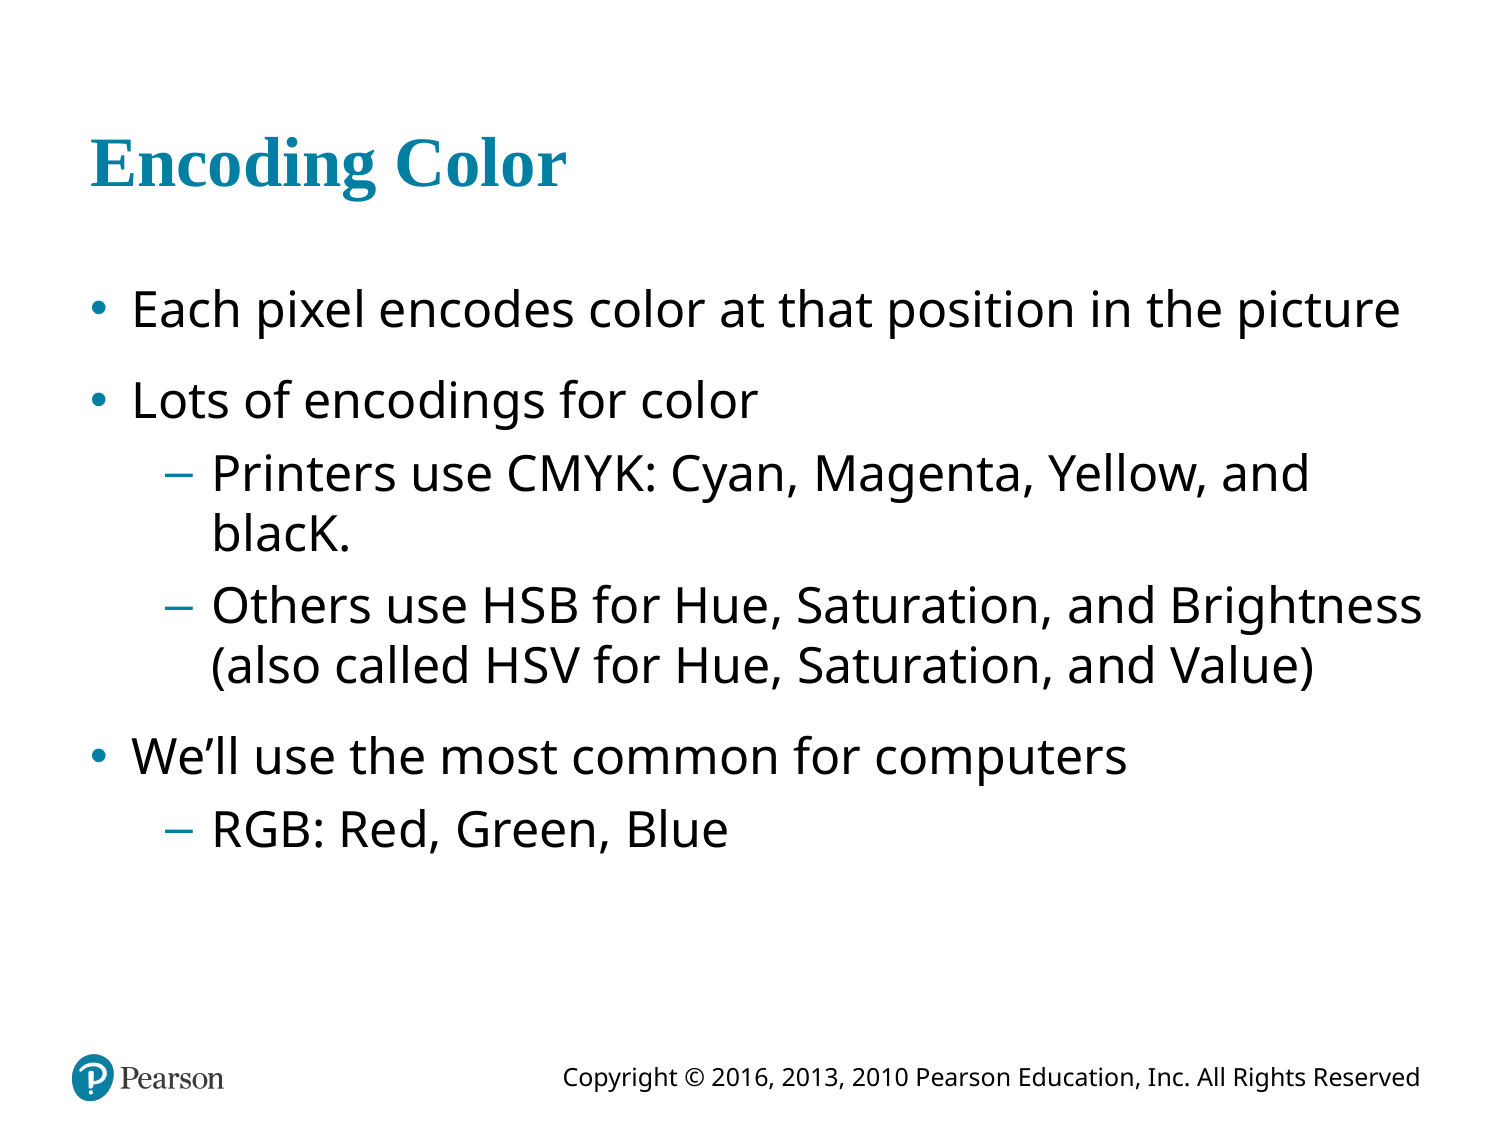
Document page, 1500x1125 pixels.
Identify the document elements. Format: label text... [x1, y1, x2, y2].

picture [72, 1087, 83, 1101]
picture [80, 1063, 106, 1088]
picture [72, 1054, 88, 1070]
list Each pixel encodes color at that position in the picture Lots of encodings for color Printers use C M Y K: Cyan, Magenta, Yellow, and blacK. Others use H S B for Hue, Saturation, and Brightness (also called H S V for Hue, Saturation, and Value) We’ll use the most common for computers R G B: Red, Green, Blue [75, 262, 1452, 931]
title Encoding Color [75, 0, 1425, 216]
picture [98, 1054, 224, 1101]
